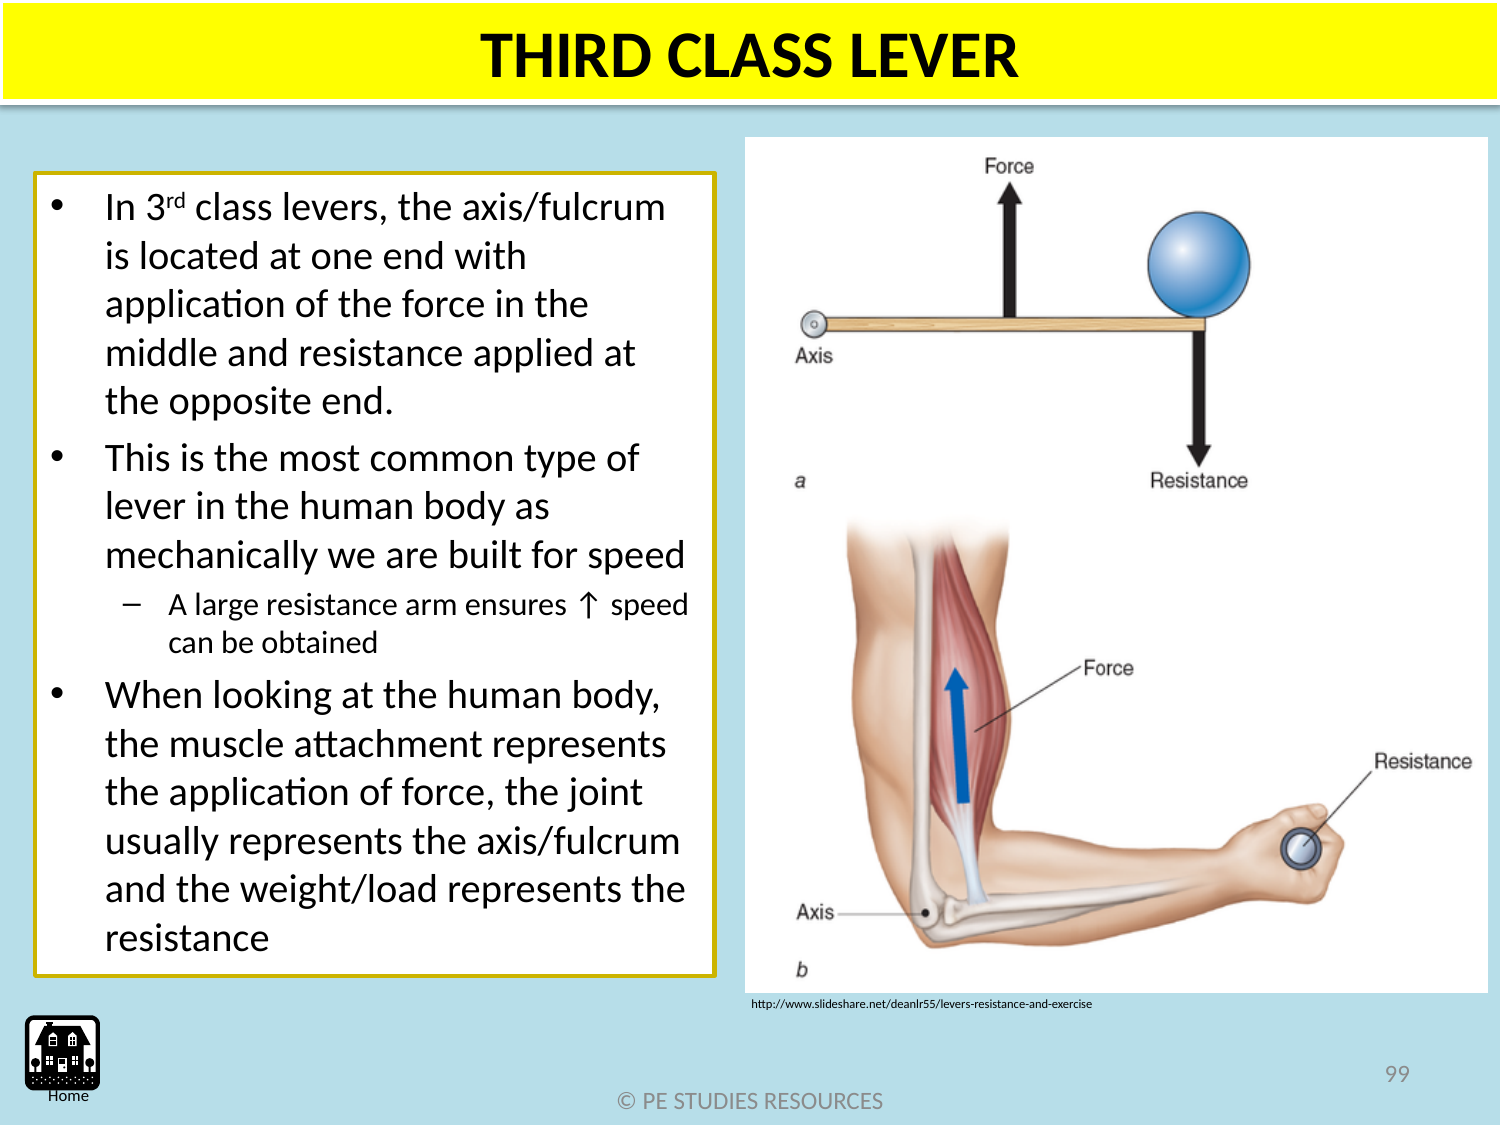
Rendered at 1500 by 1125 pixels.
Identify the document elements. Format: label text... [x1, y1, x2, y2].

picture [745, 136, 1488, 993]
text_box Home [0, 1077, 138, 1113]
title THIRD CLASS LEVER [0, 0, 1500, 105]
slide_number 99 [1074, 1042, 1425, 1103]
picture [24, 1015, 101, 1091]
text_box http://www.slideshare.net/deanlr55/levers-resistance-and-exercise [736, 988, 1152, 1019]
list In 3rd class levers, the axis/fulcrum is located at one end with application of the force in the middle and resistance applied at the opposite end. This is the most common type of lever in the human body as mechanically we are built for speed A large resistance arm ensures ↑ speed can be obtained When looking at the human body, the muscle attachment represents the application of force, the joint usually represents the axis/fulcrum and the weight/load represents the resistance [33, 171, 717, 978]
footer © PE STUDIES RESOURCES [512, 1069, 988, 1125]
